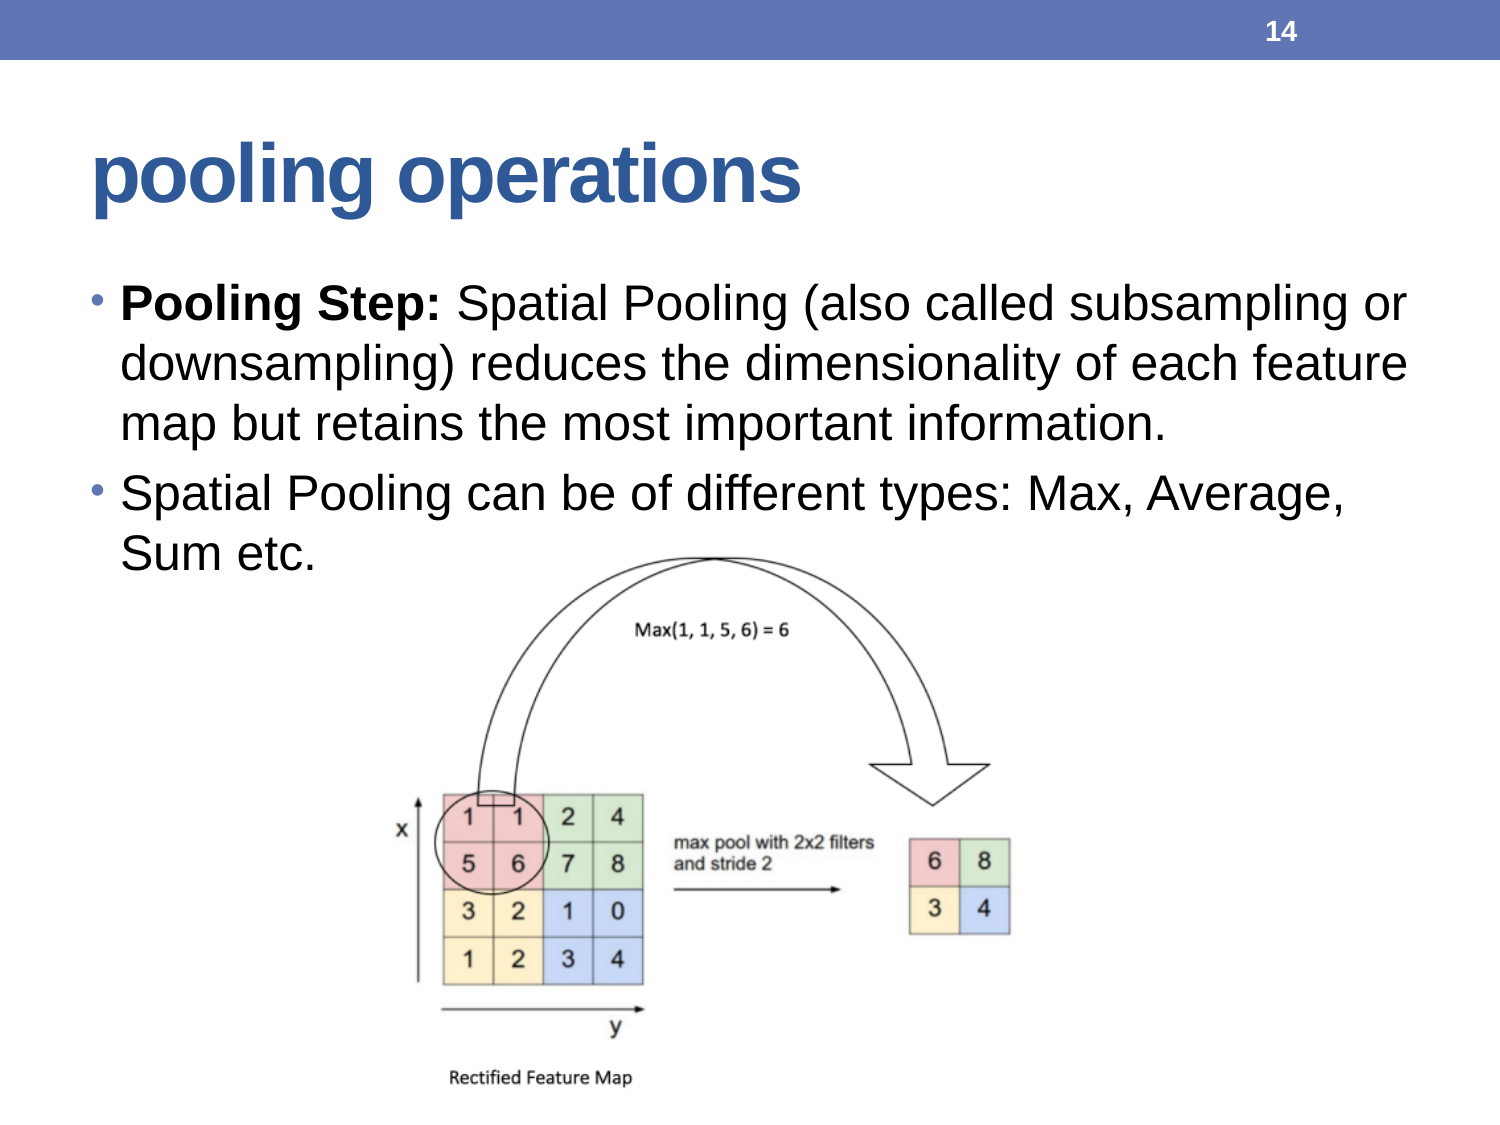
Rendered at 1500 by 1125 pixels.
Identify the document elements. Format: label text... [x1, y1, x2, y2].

list Pooling Step: Spatial Pooling (also called subsampling or downsampling) reduces the dimensionality of each feature map but retains the most important information. Spatial Pooling can be of different types: Max, Average, Sum etc. [75, 262, 1425, 1063]
slide_number 14 [1250, 3, 1425, 57]
picture [383, 550, 1036, 1107]
title pooling operations [75, 87, 1425, 250]
